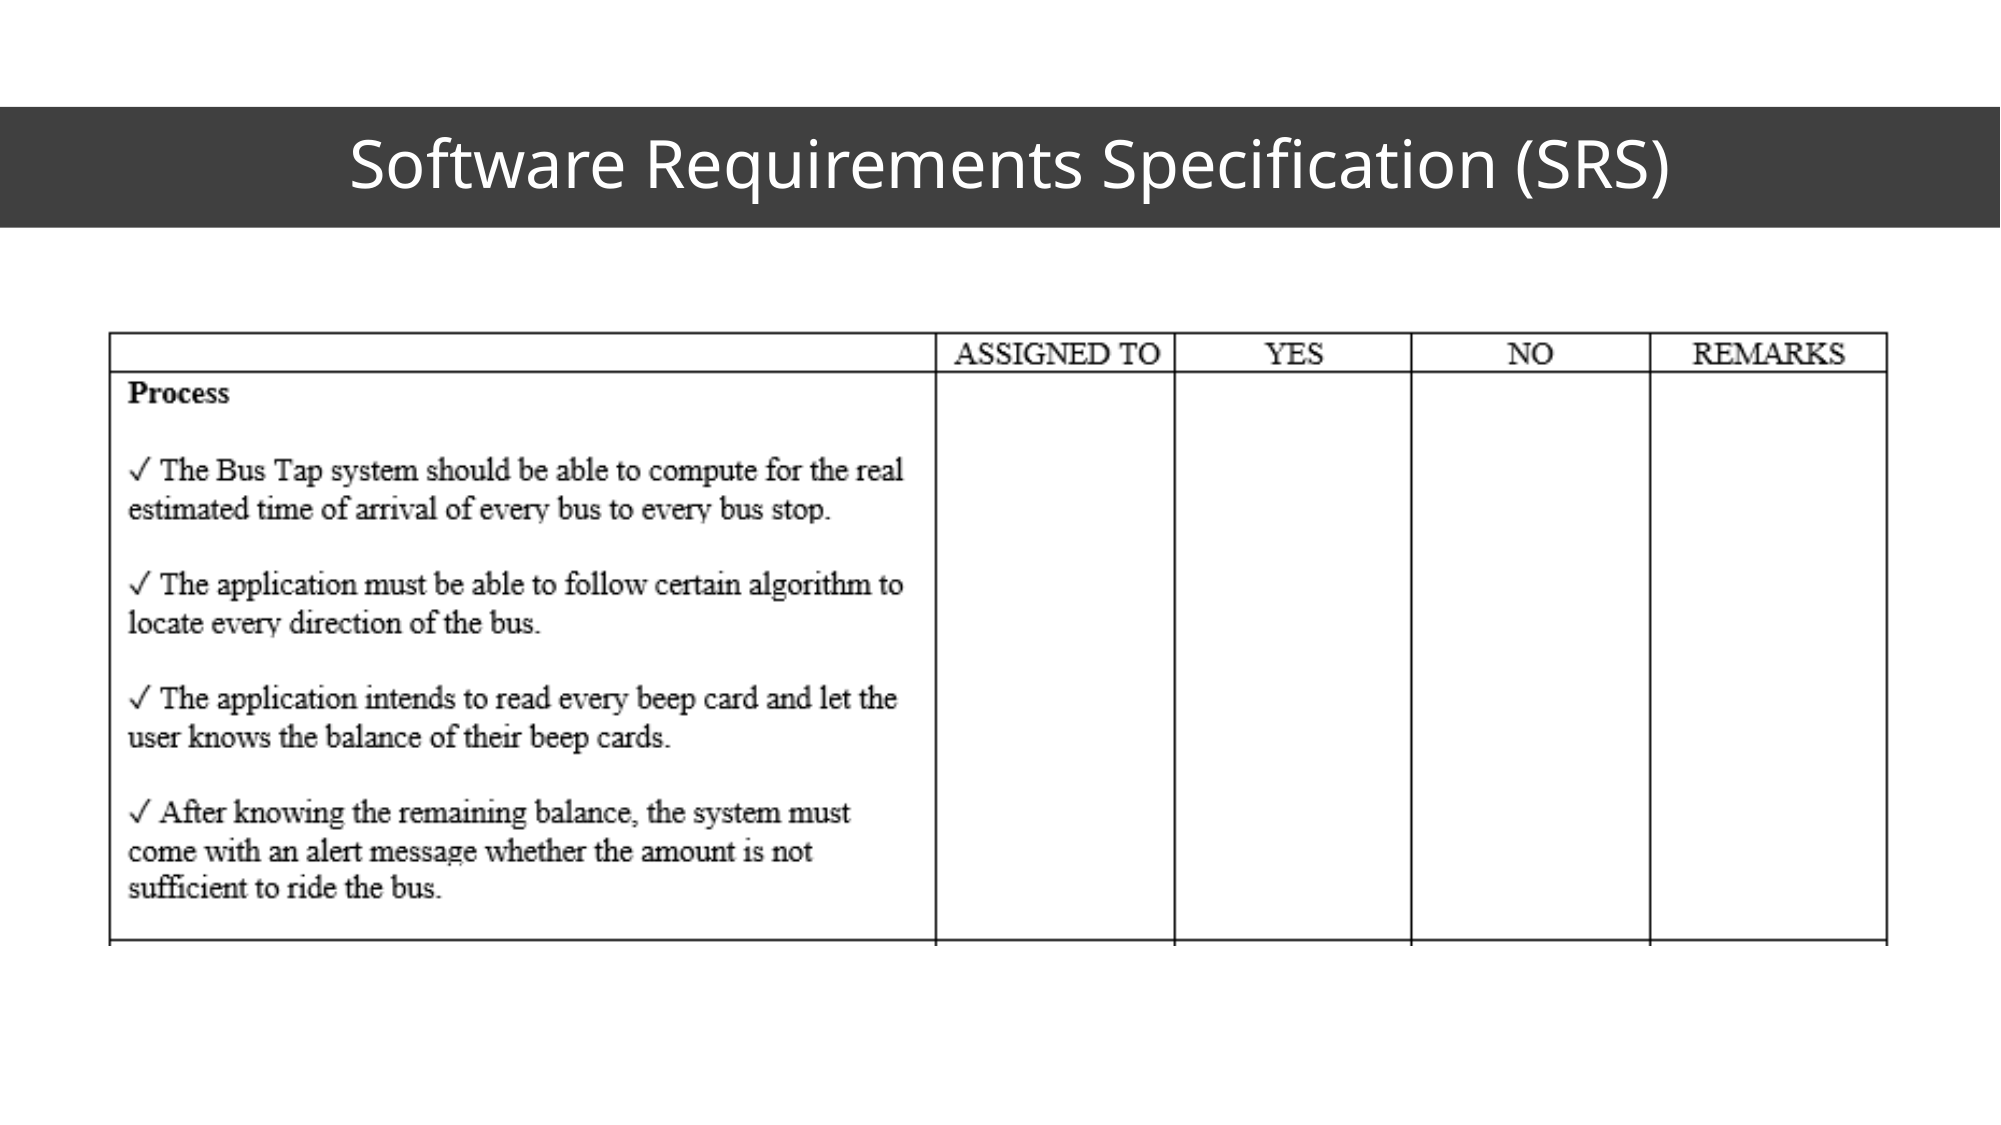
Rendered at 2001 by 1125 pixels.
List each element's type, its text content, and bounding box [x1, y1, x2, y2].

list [105, 324, 1895, 946]
text_box [0, 106, 2000, 229]
title Software Requirements Specification (SRS) [91, 105, 1931, 228]
